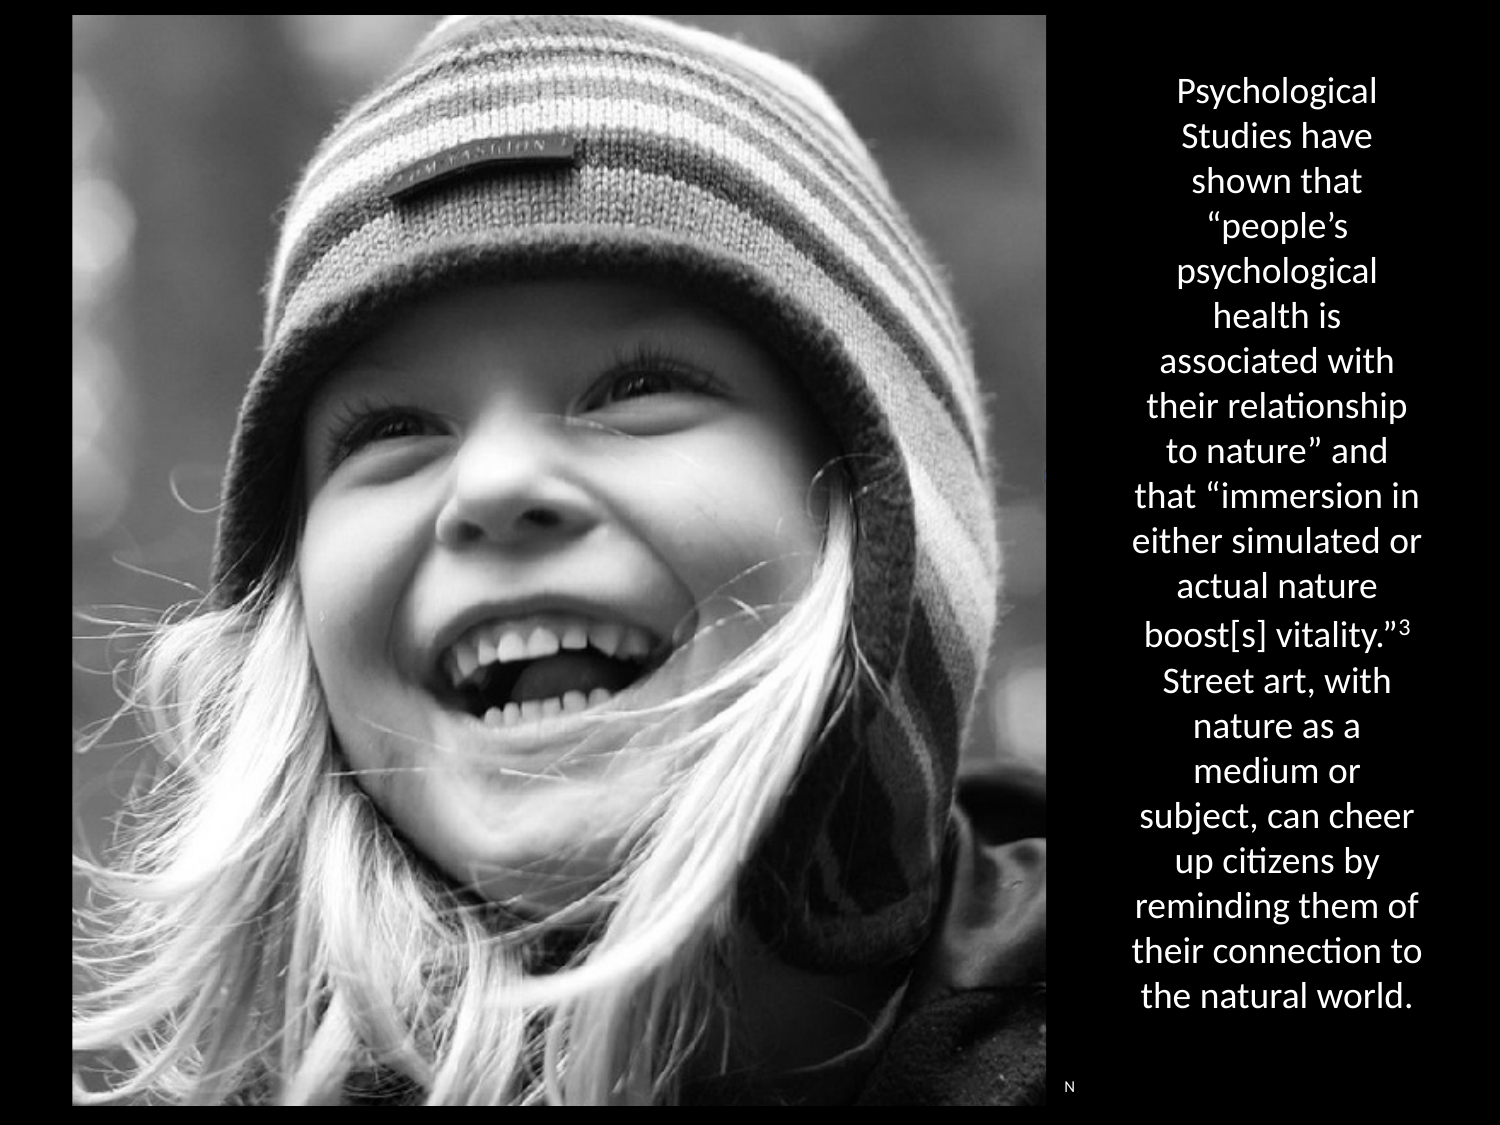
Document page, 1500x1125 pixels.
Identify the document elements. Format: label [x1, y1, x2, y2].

text_box [72, 15, 1439, 1106]
